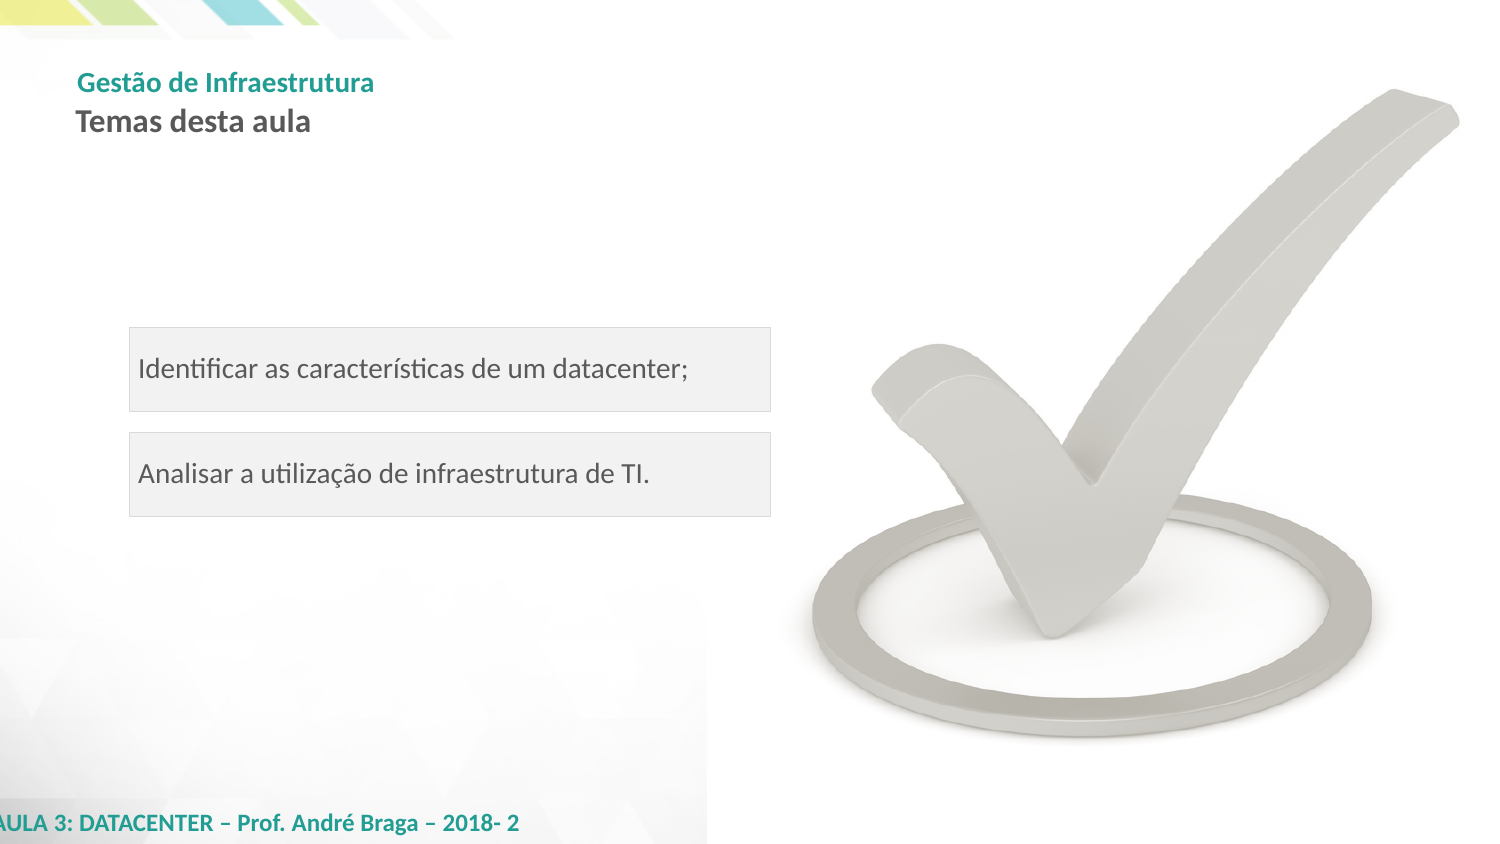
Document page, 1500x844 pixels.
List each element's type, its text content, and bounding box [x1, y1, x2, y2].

picture [0, 0, 1500, 844]
text_box Temas desta aula [60, 92, 334, 147]
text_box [129, 326, 771, 518]
